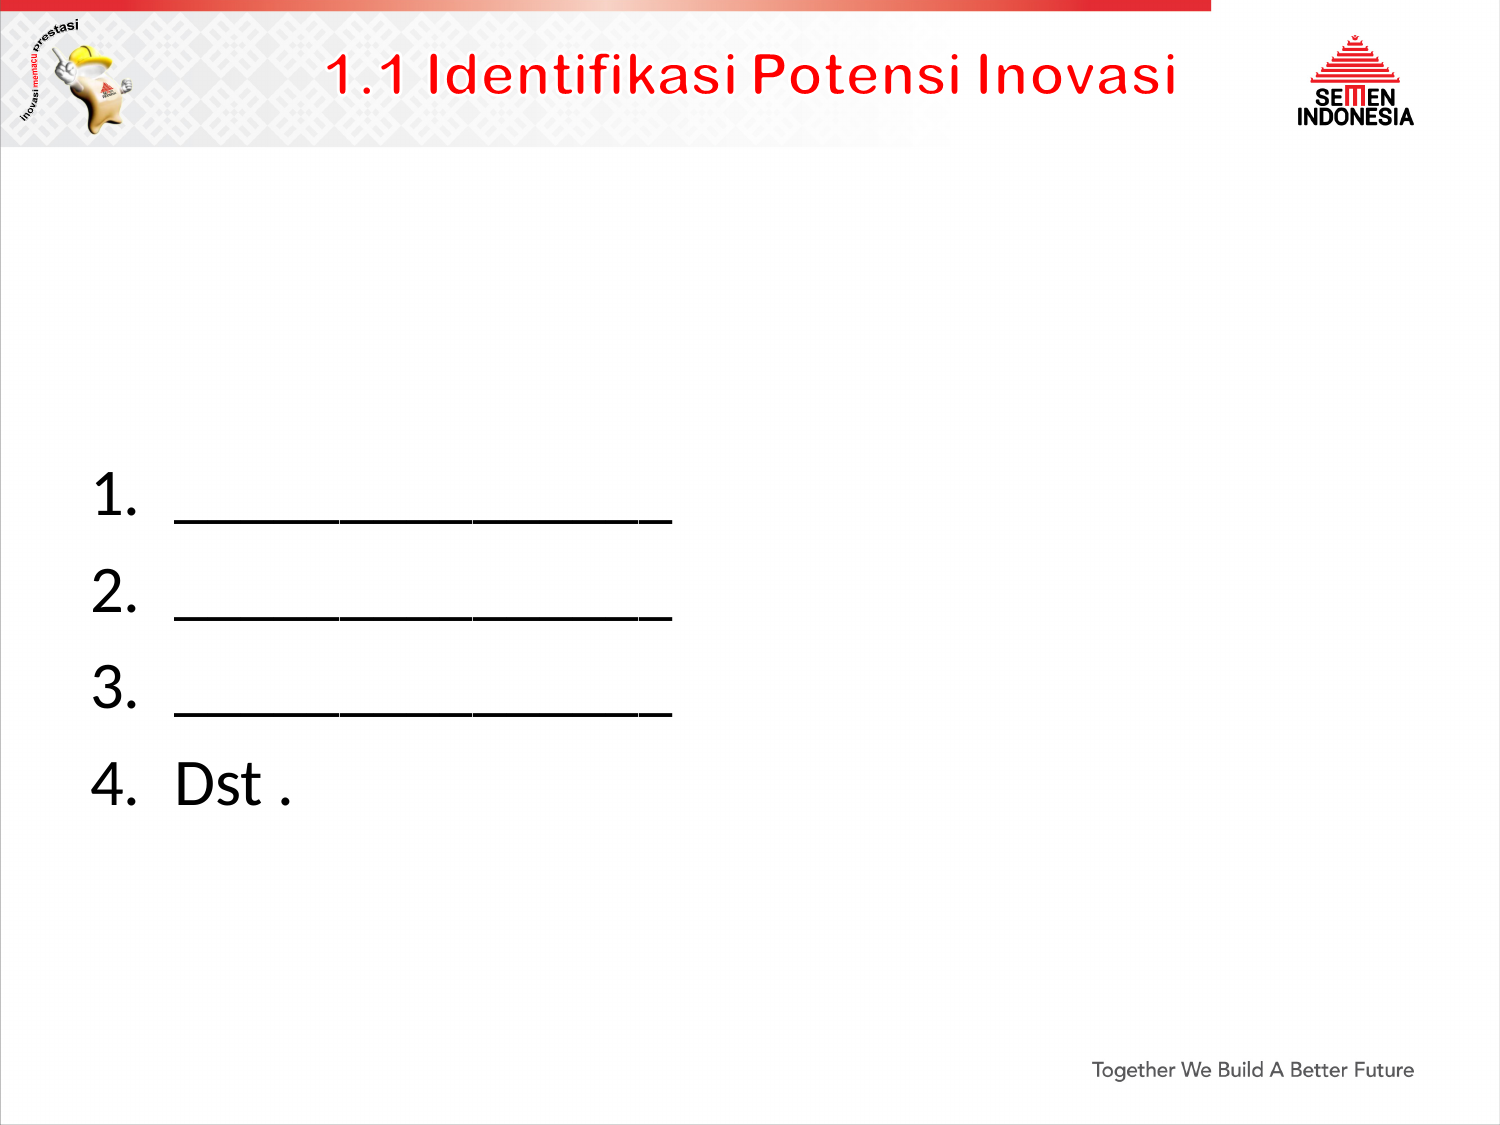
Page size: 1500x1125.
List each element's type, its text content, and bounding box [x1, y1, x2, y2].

text_box _______________ _______________ _______________ Dst . [74, 262, 1425, 1005]
picture [0, 0, 1500, 1125]
